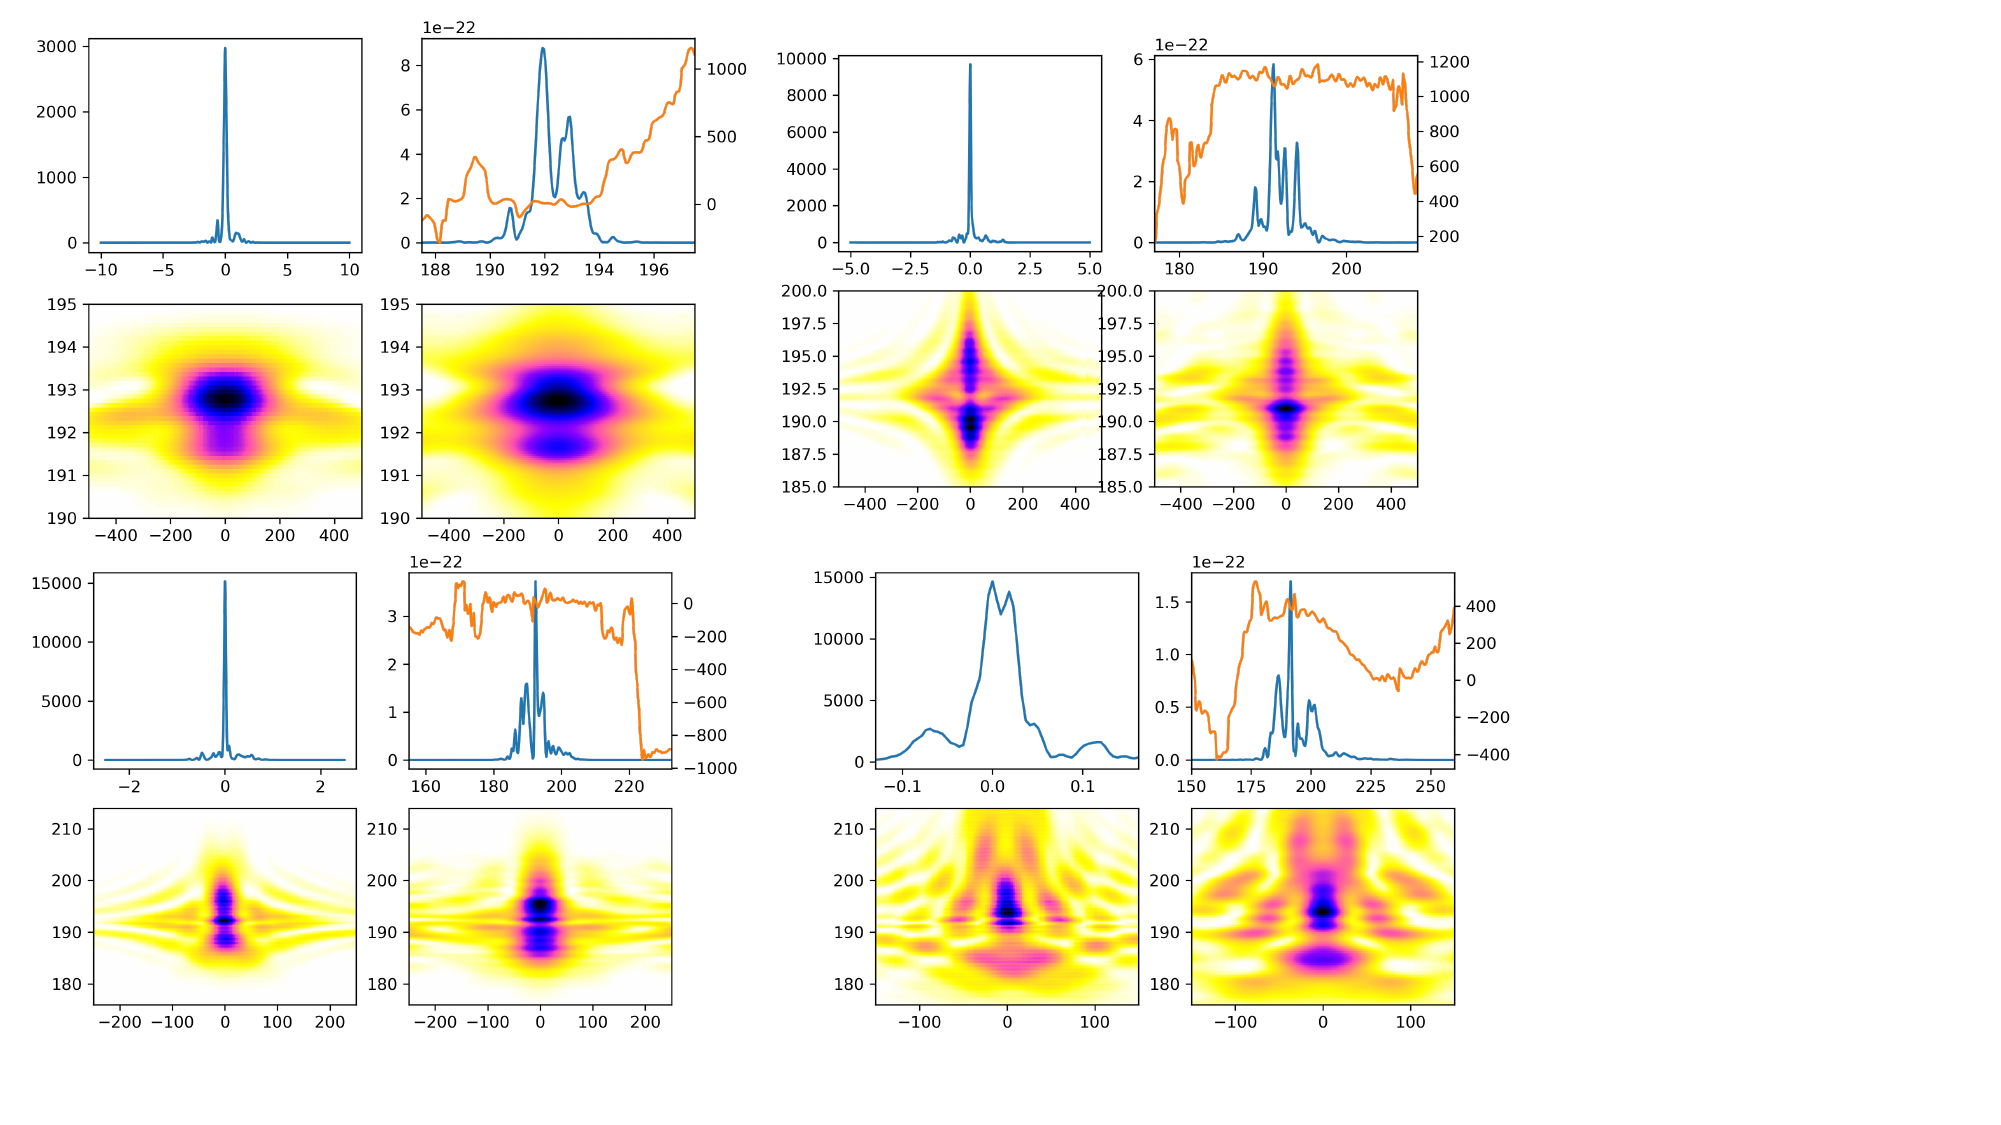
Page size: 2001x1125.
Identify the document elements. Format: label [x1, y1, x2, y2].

picture [0, 0, 1529, 1066]
